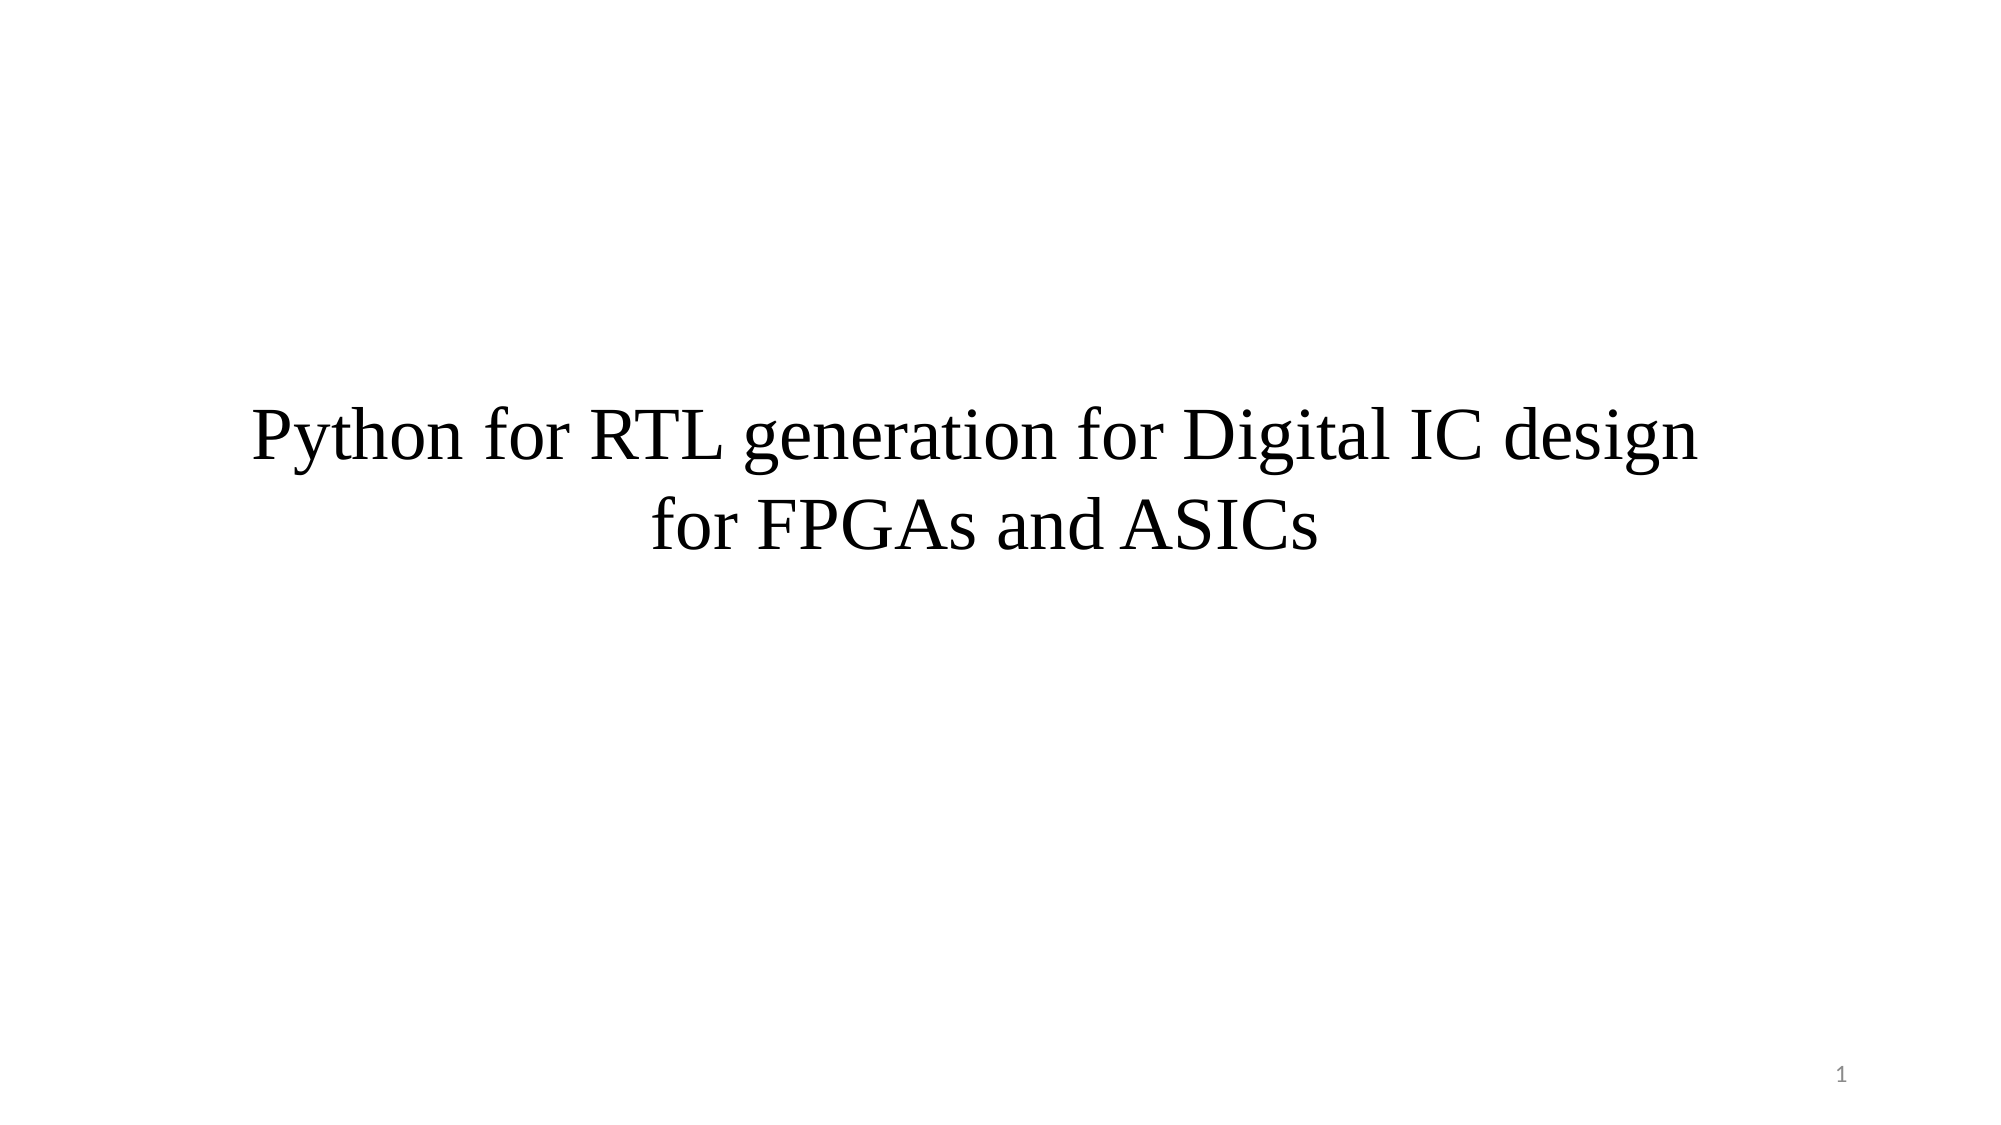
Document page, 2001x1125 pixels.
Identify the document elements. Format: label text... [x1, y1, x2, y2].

slide_number 1 [1412, 1042, 1863, 1103]
text_box Python for RTL generation for Digital IC design for FPGAs and ASICs [236, 377, 1734, 573]
